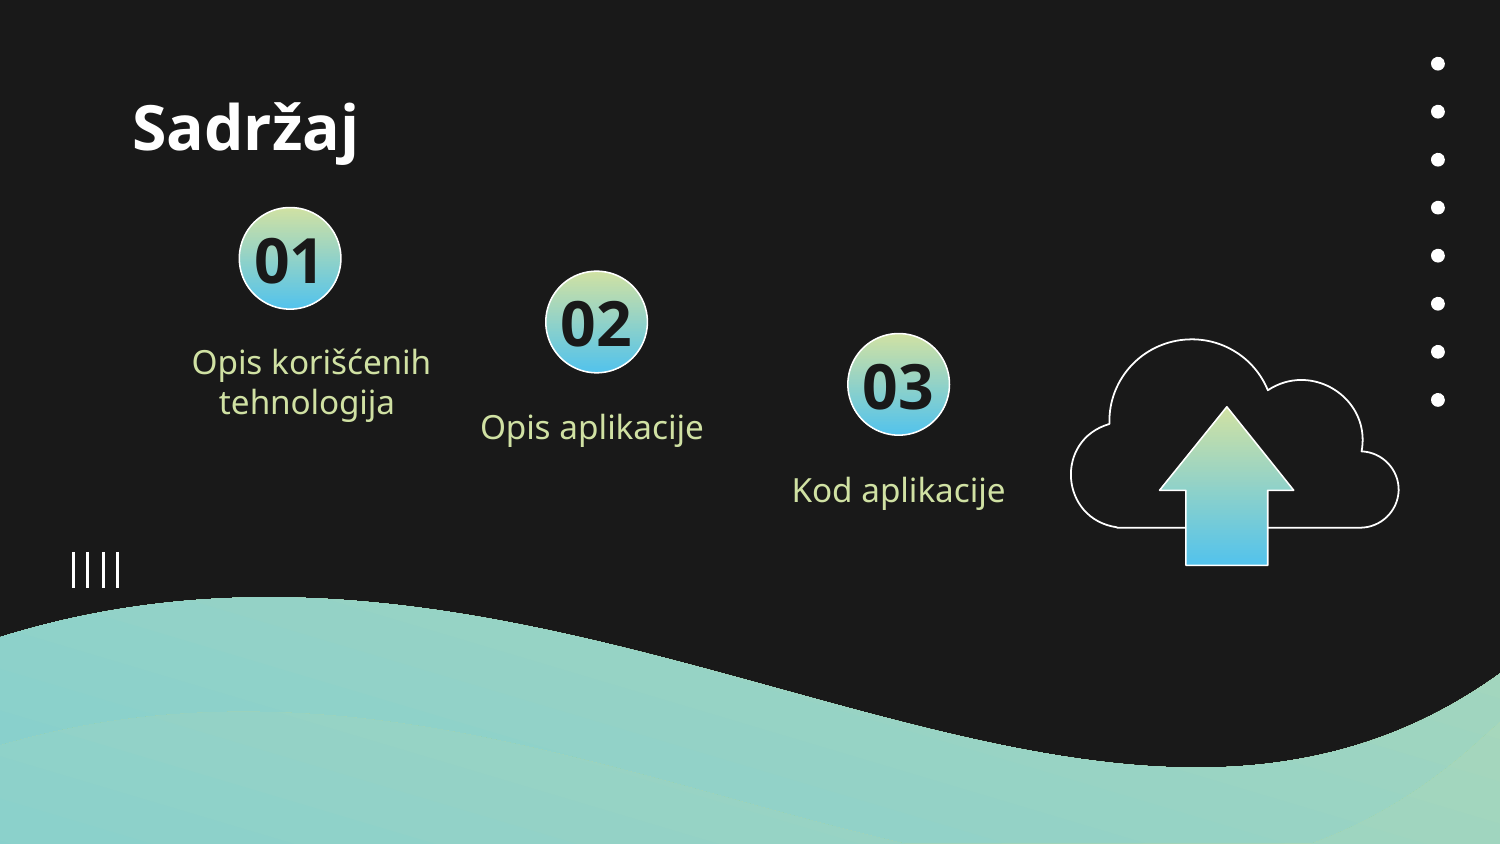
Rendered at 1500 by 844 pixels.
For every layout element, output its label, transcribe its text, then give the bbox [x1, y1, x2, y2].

text_box [573, 367, 621, 373]
title 01 [217, 213, 363, 304]
subtitle Opis aplikacije [461, 391, 732, 467]
text_box [876, 430, 921, 436]
text_box [875, 333, 922, 339]
title 02 [484, 276, 710, 367]
title Sadržaj [117, 73, 1318, 192]
title 03 [786, 339, 1012, 430]
subtitle Kod aplikacije [763, 454, 1034, 530]
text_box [1053, 339, 1400, 566]
text_box [267, 207, 314, 213]
text_box [574, 271, 619, 276]
subtitle Opis korišćenih tehnologija [139, 326, 485, 402]
text_box [267, 304, 313, 310]
